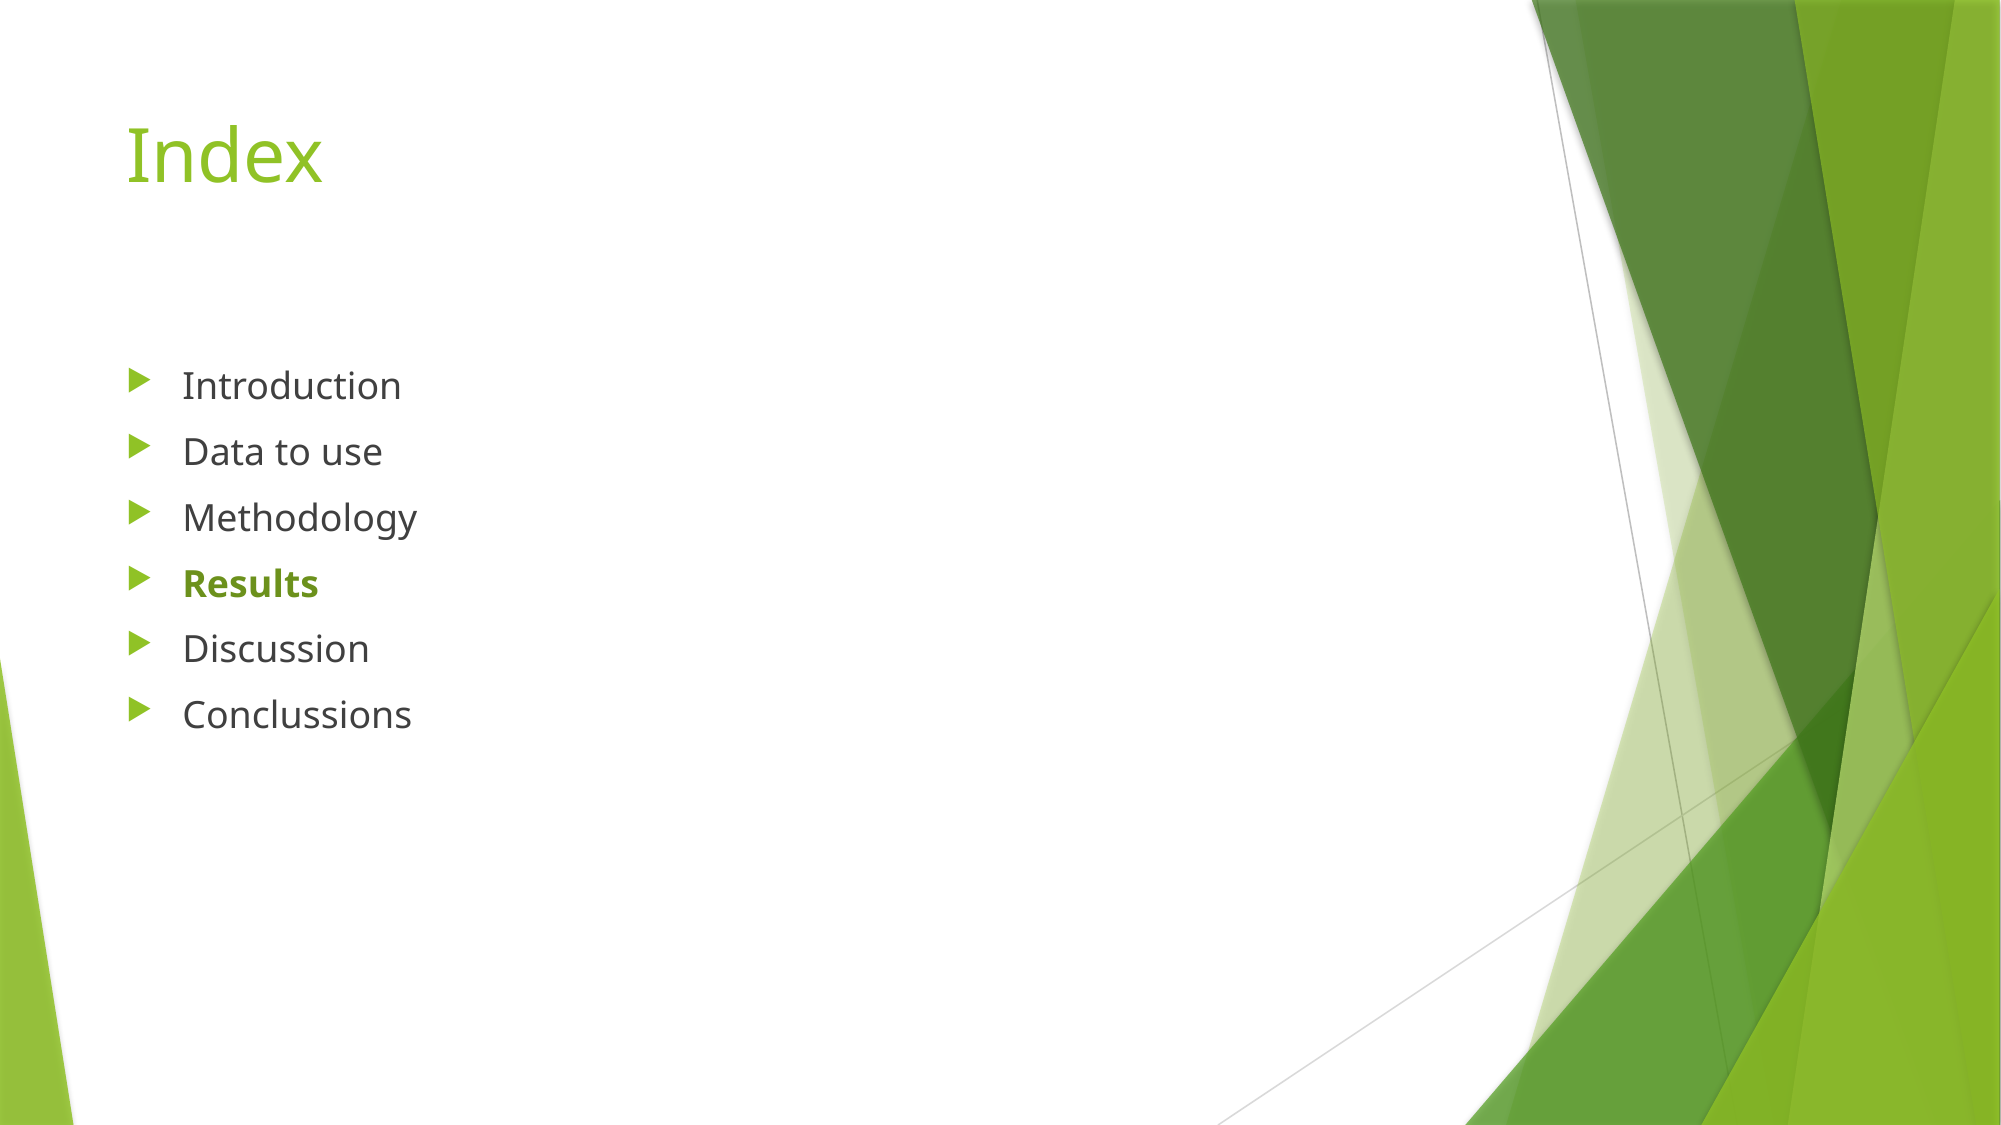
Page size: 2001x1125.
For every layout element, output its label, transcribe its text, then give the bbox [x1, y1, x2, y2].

title Index [111, 99, 1522, 317]
list Introduction Data to use Methodology Results Discussion Conclussions [111, 354, 1522, 992]
